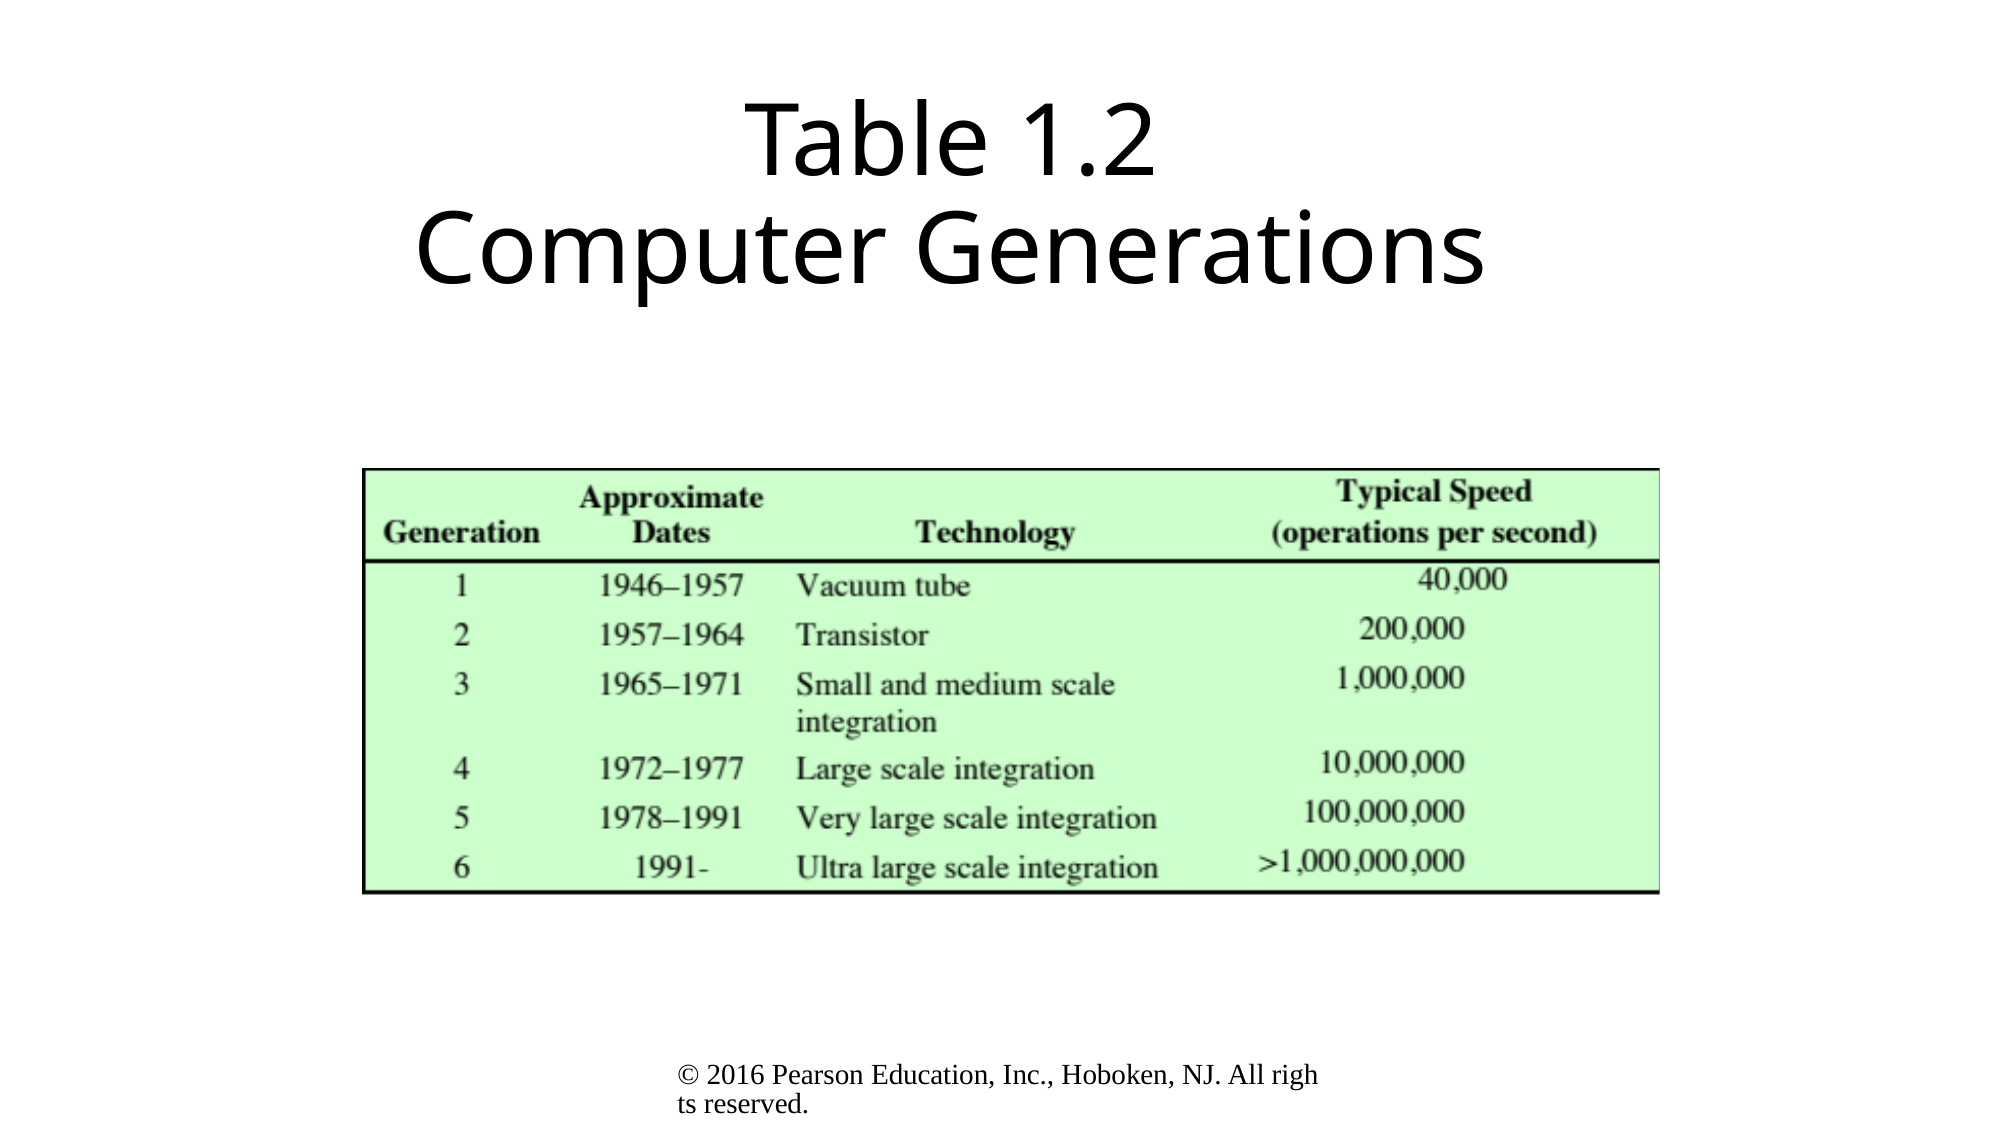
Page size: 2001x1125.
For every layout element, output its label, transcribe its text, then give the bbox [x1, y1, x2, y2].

picture [362, 467, 1660, 967]
list [137, 299, 1863, 1014]
footer © 2016 Pearson Education, Inc., Hoboken, NJ. All rights reserved. [662, 1042, 1338, 1103]
title Table 1.2 Computer Generations [331, 79, 1572, 299]
